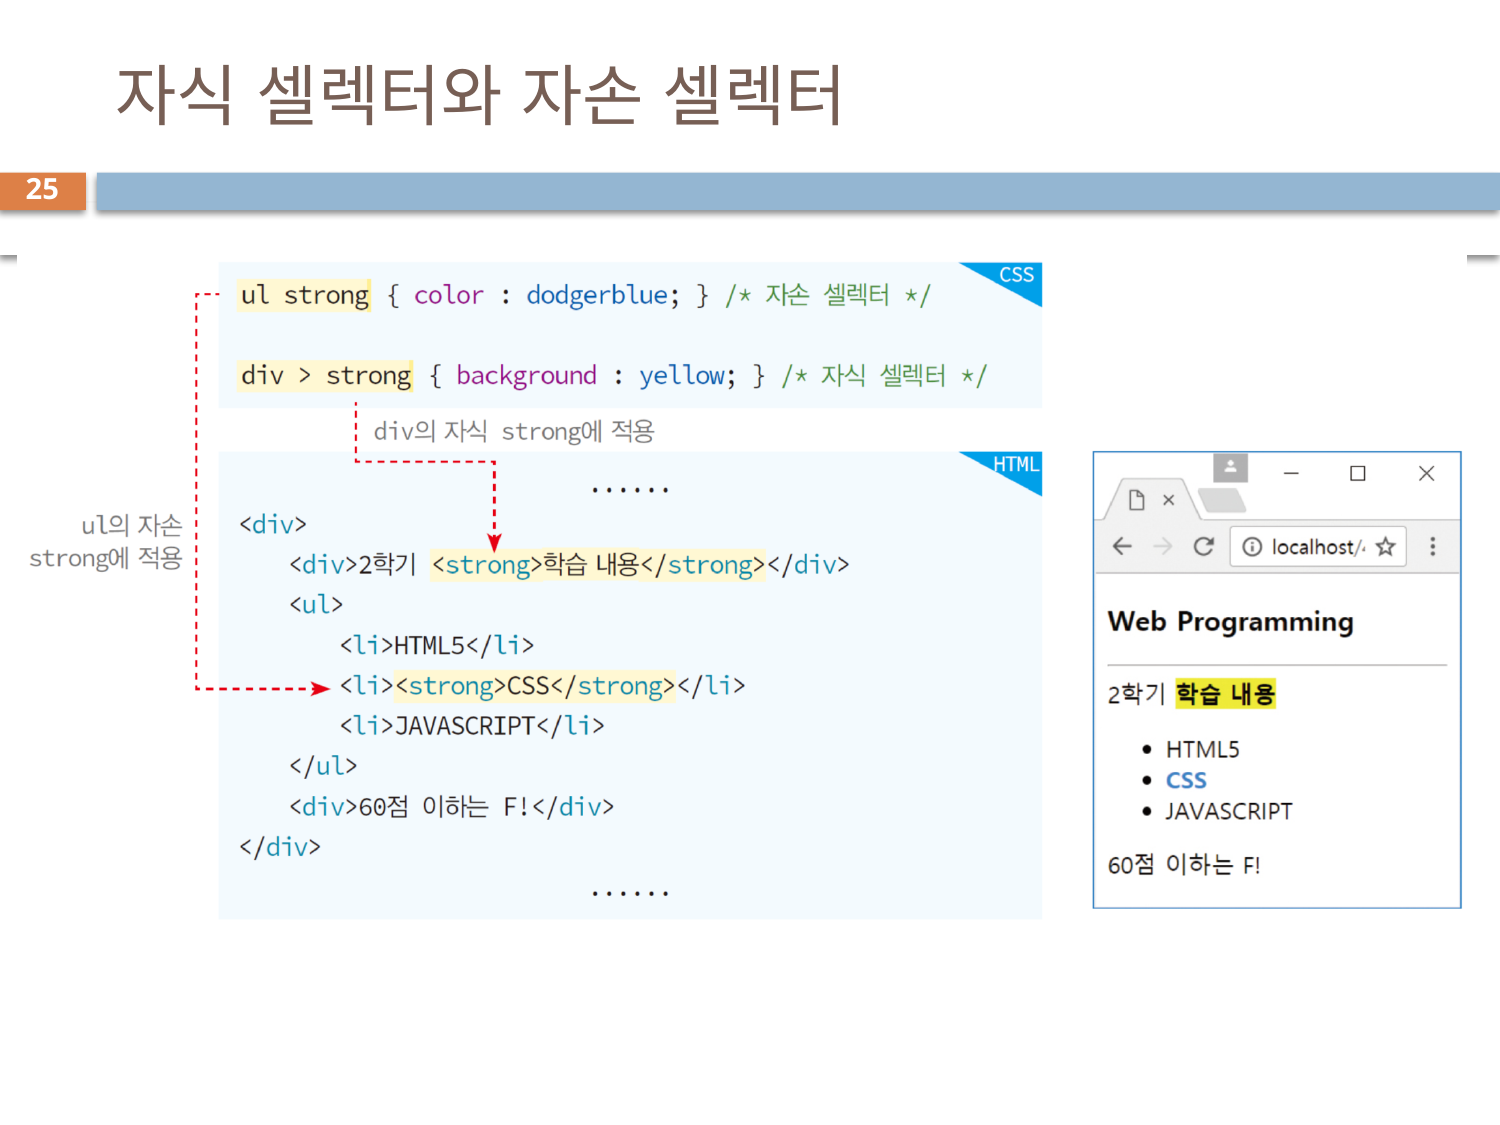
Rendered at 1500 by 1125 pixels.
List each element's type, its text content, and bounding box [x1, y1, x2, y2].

picture [17, 254, 1467, 932]
title 자식 셀렉터와 자손 셀렉터 [100, 37, 1438, 149]
slide_number 25 [0, 170, 87, 211]
